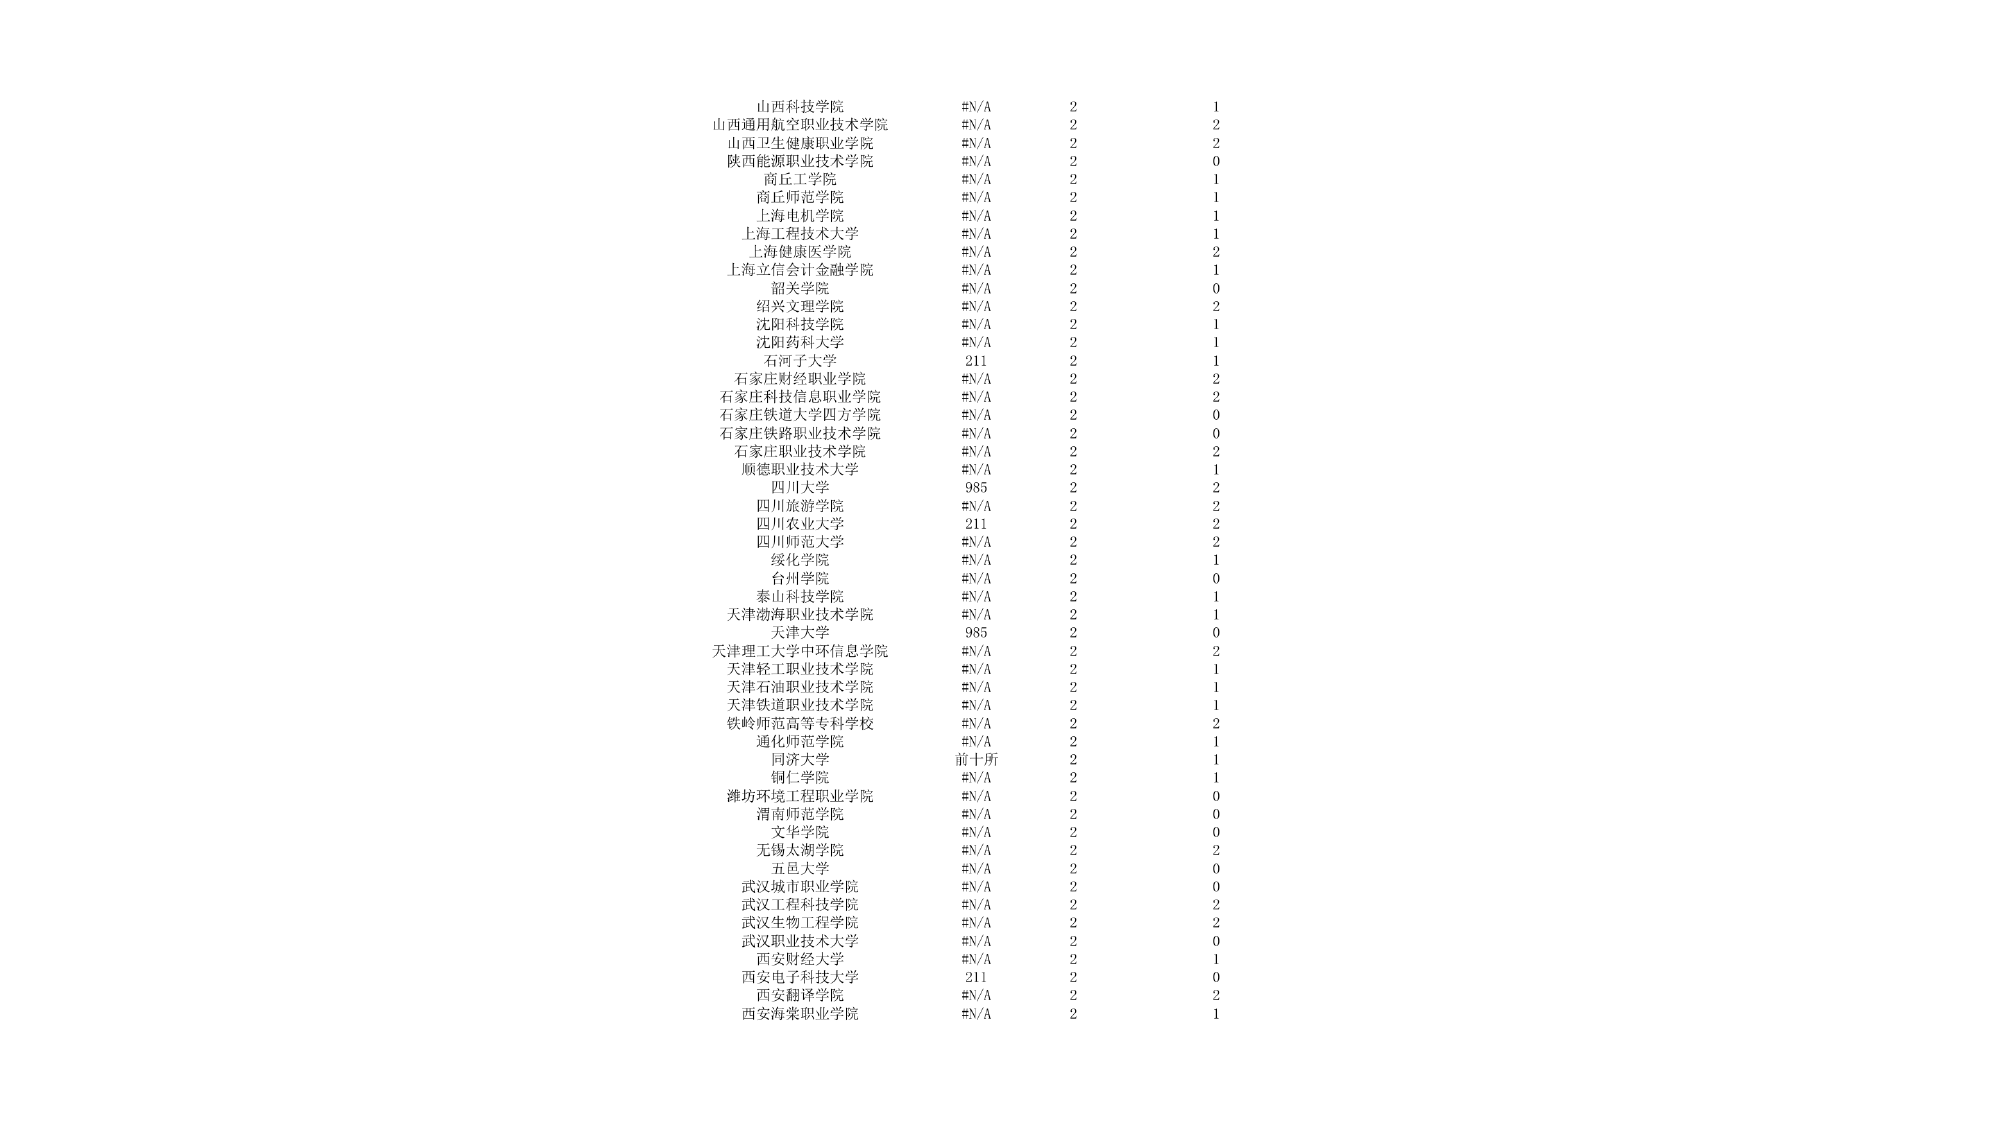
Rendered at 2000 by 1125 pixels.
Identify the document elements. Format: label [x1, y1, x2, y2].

picture [601, 0, 1399, 1125]
